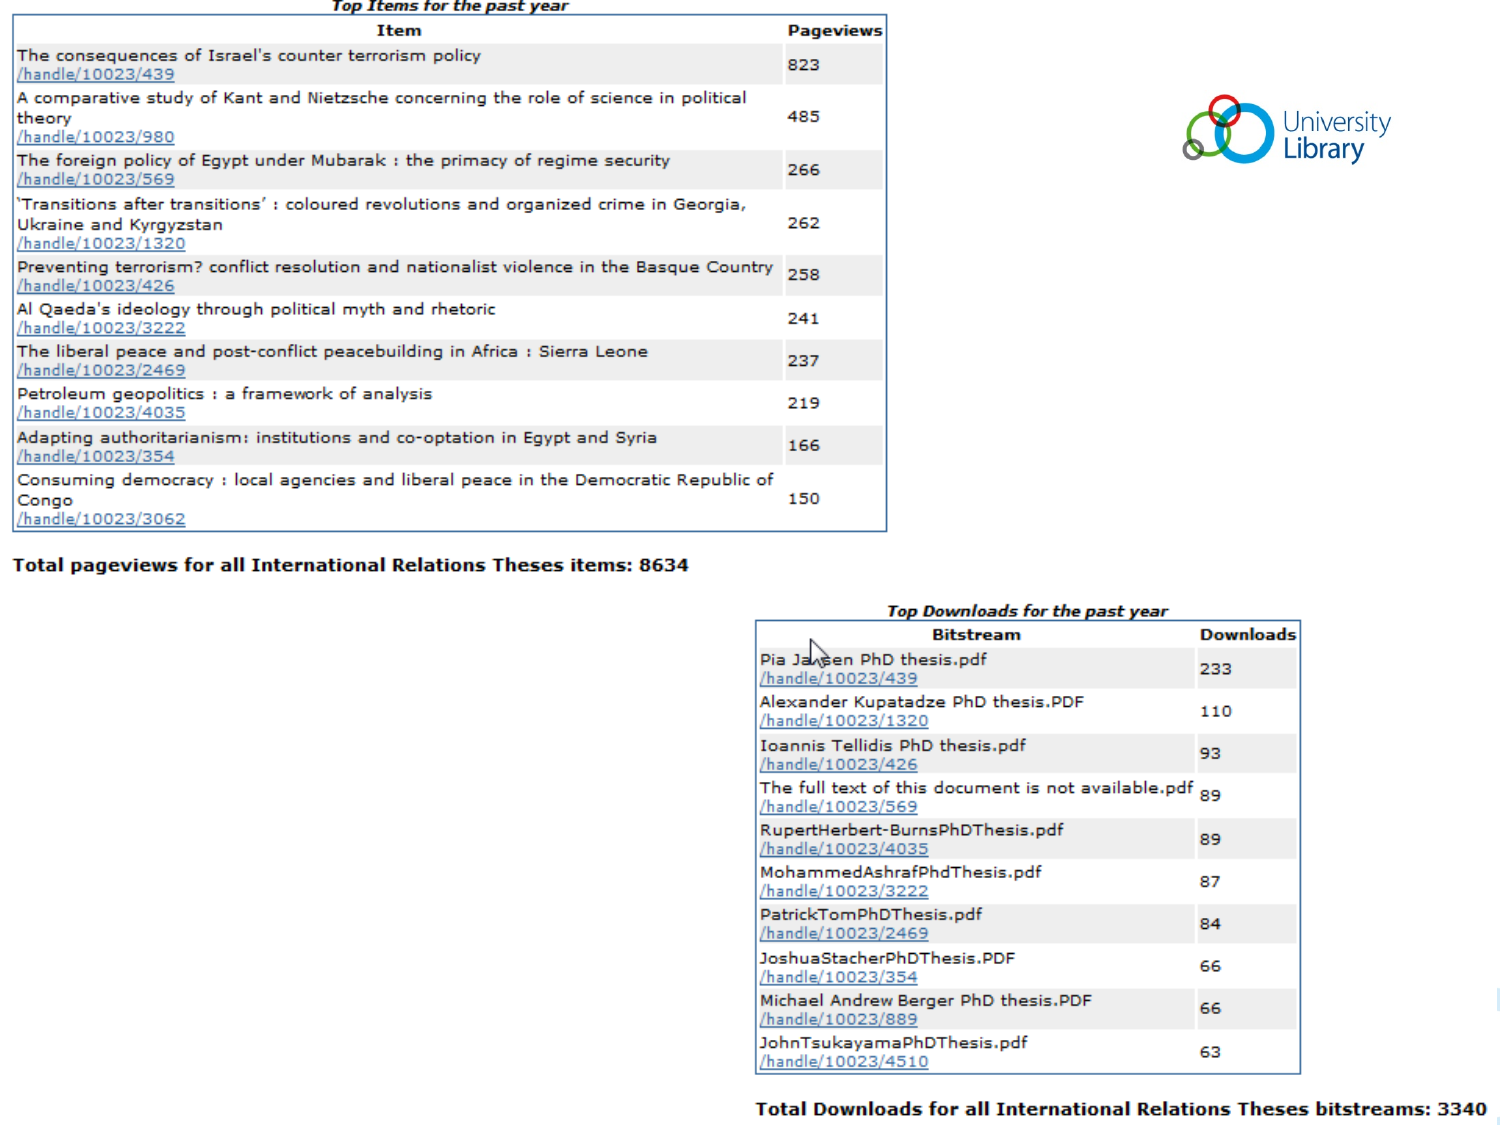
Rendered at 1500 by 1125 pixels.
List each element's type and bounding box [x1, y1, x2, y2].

picture [0, 0, 1399, 581]
picture [735, 584, 1500, 1125]
